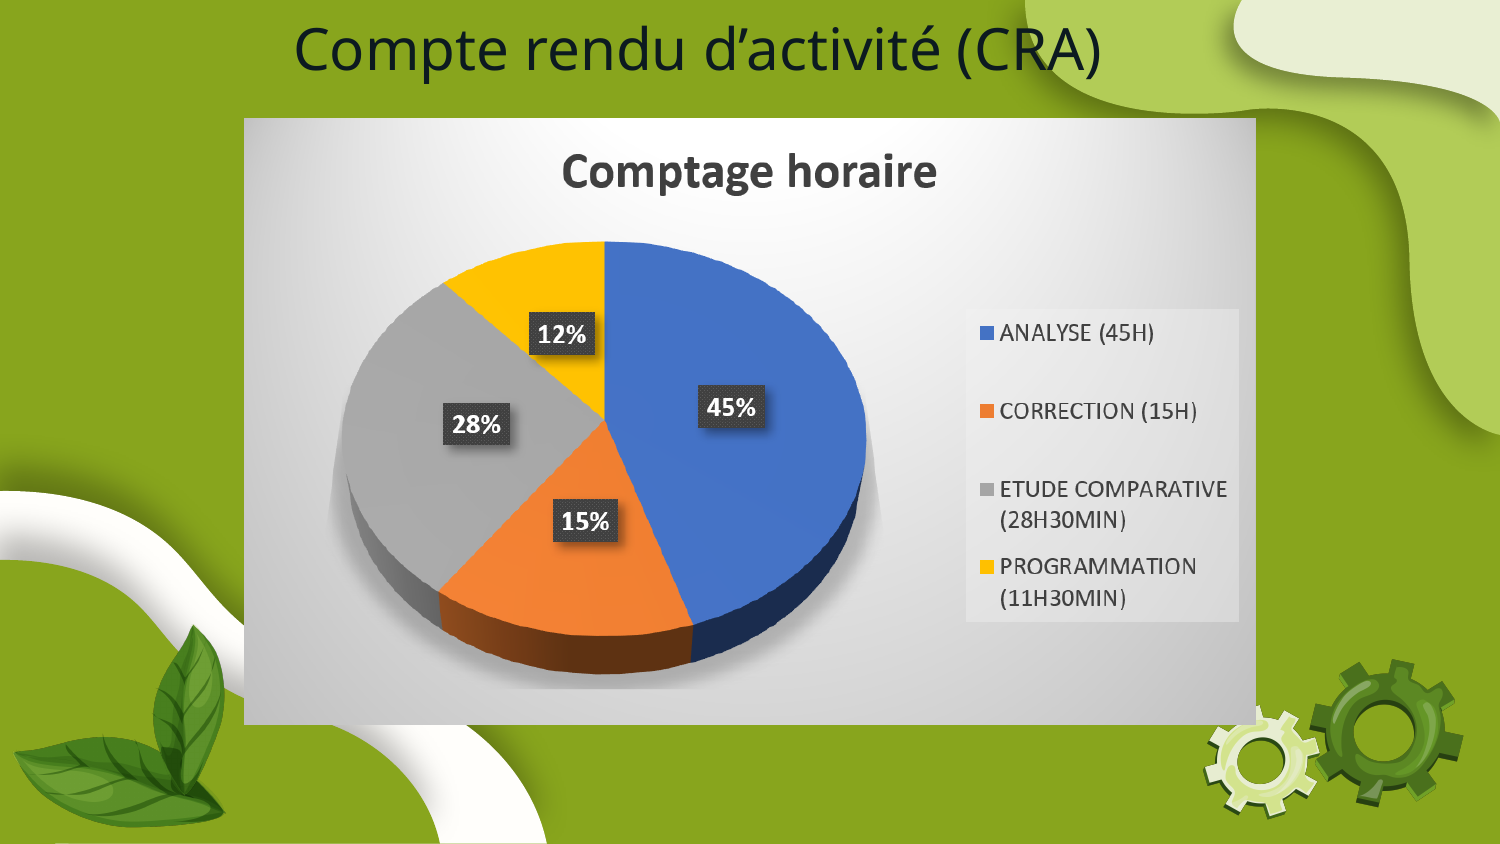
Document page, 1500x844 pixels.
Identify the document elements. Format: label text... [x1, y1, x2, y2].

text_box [0, 612, 280, 844]
picture [244, 118, 1469, 823]
title Compte rendu d’activité (CRA) [278, 0, 1222, 98]
